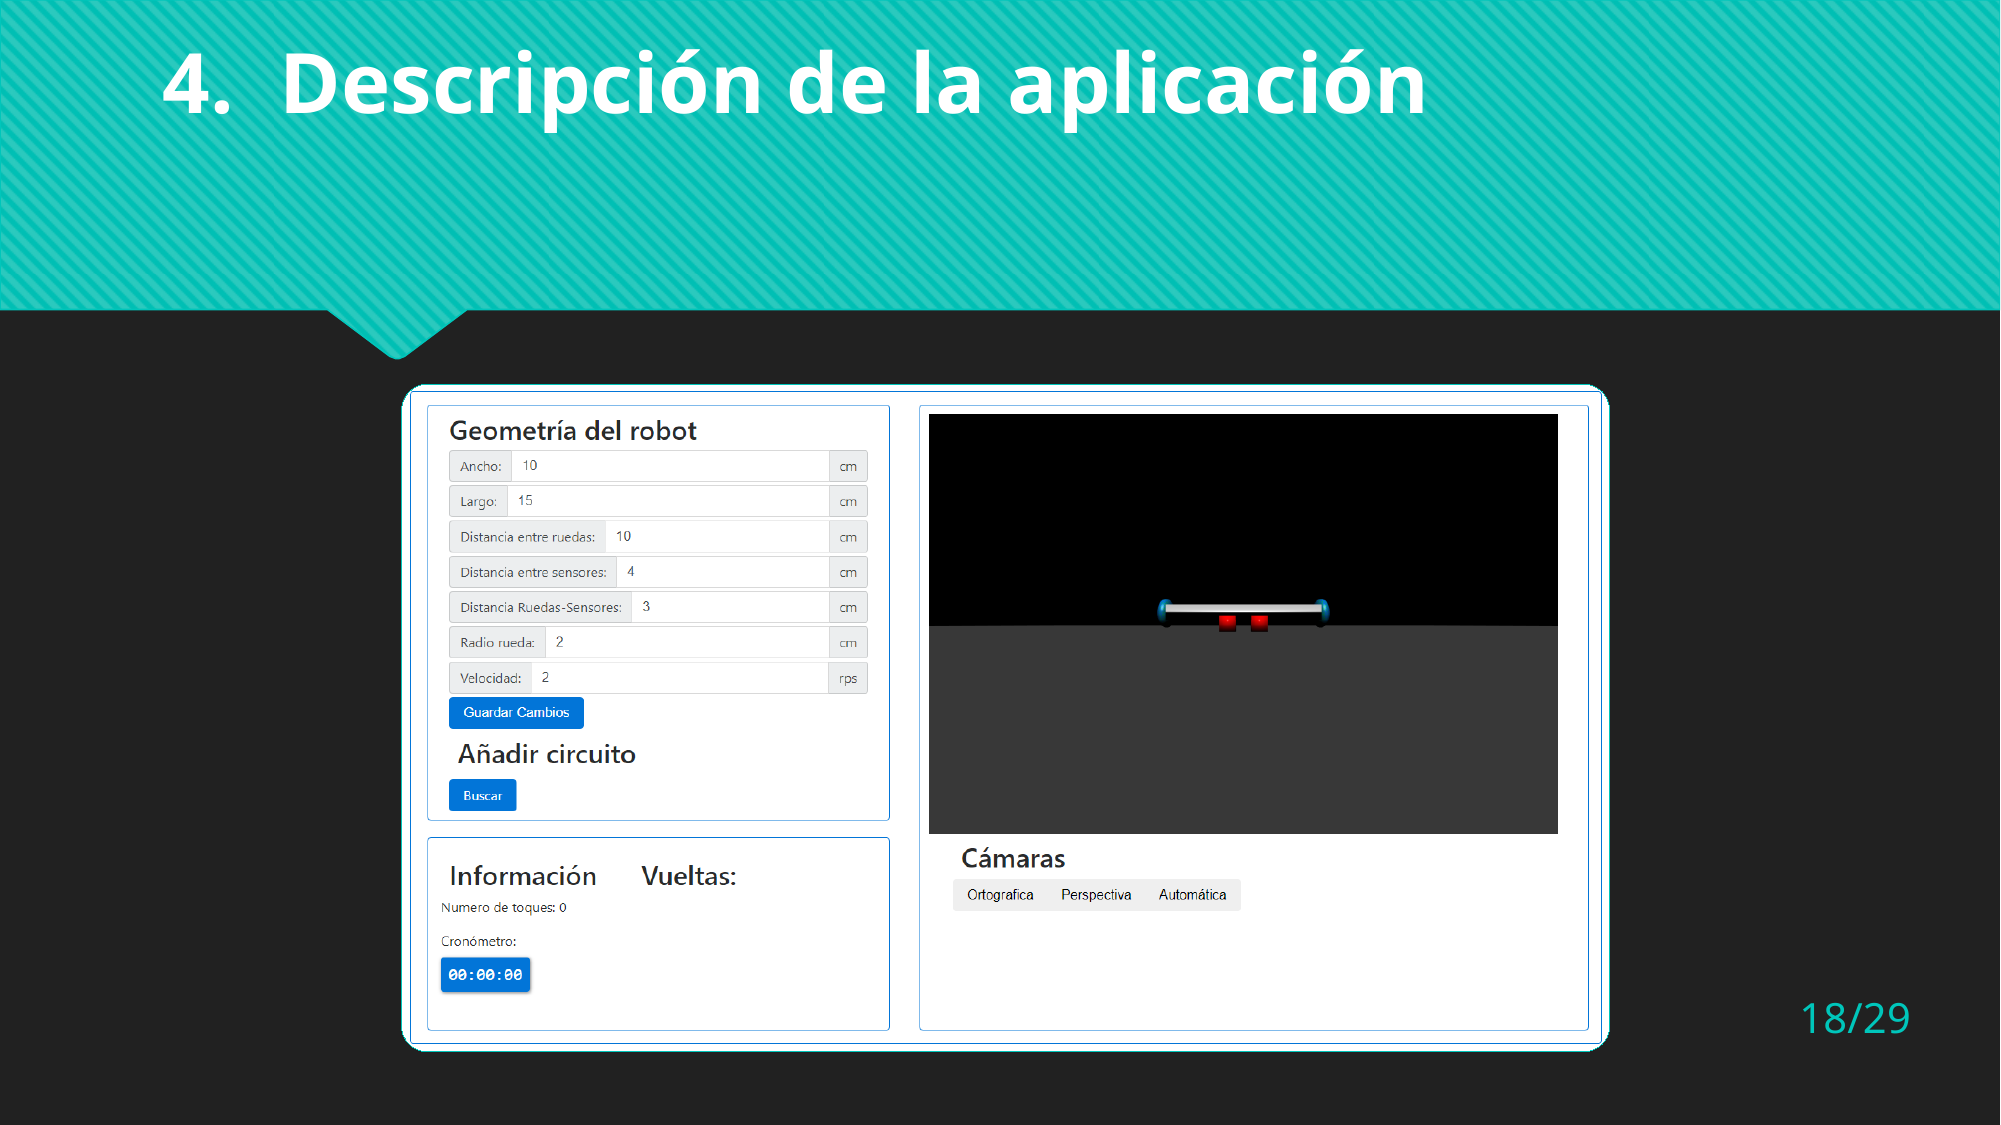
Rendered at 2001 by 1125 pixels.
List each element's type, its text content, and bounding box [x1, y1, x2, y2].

slide_number 18/29 [1751, 970, 1926, 1051]
text_box 4. Descripción de la aplicación [148, 22, 1528, 253]
picture [401, 383, 1610, 1052]
